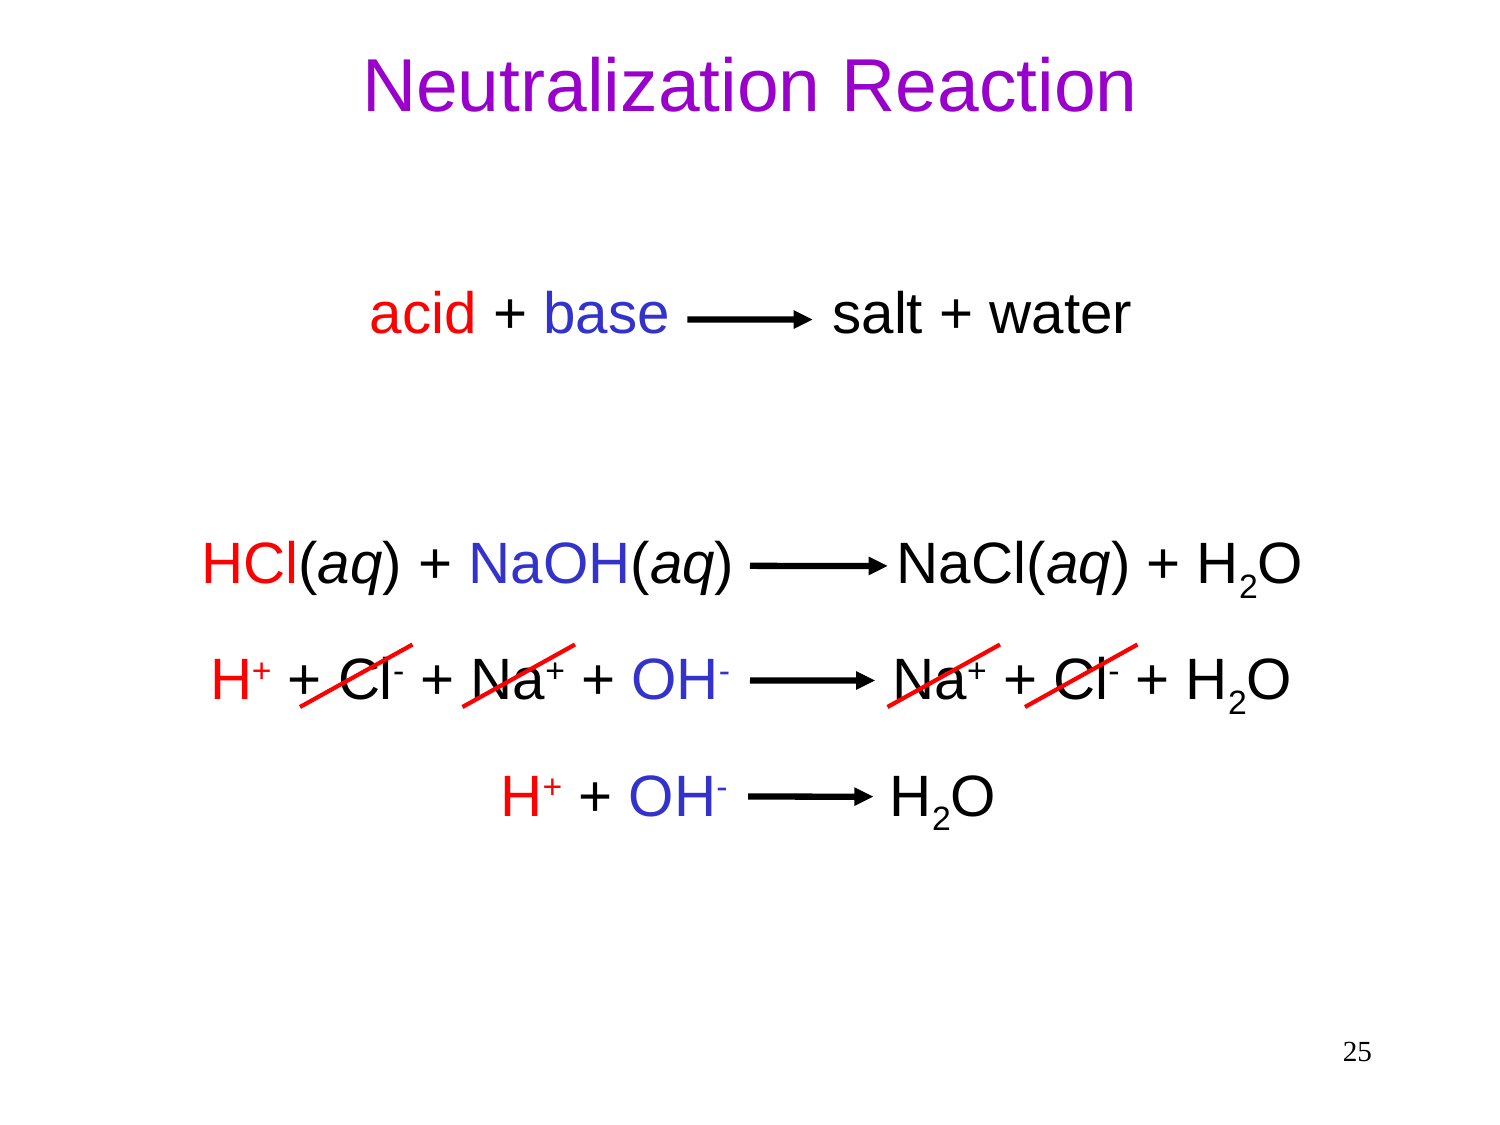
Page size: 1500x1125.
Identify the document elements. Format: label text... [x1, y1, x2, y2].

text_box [481, 749, 1016, 836]
title Neutralization Reaction [112, 24, 1388, 138]
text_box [184, 633, 1318, 720]
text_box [354, 267, 1148, 354]
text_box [159, 517, 1345, 604]
slide_number 25 [1074, 1024, 1388, 1101]
